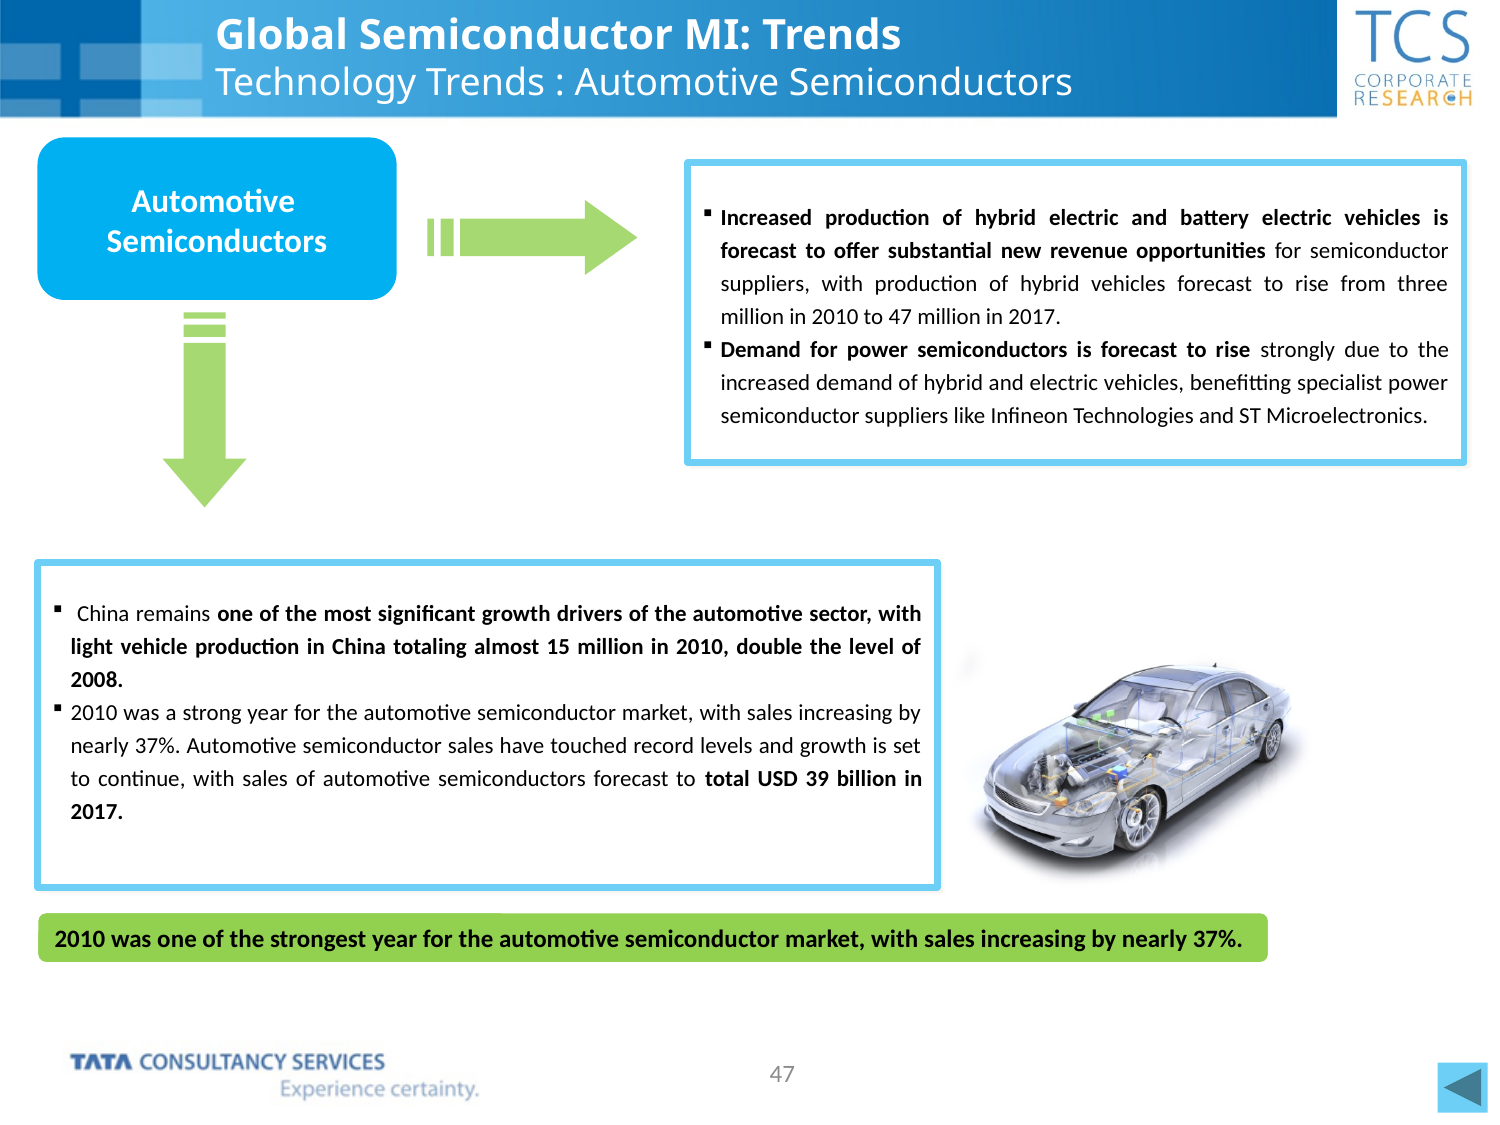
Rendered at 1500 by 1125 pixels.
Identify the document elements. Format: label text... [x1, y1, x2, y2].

slide_number 47 [750, 1042, 810, 1103]
text_box Increased production of hybrid electric and battery electric vehicles is forecast to offer substantial new revenue opportunities for semiconductor suppliers, with production of hybrid vehicles forecast to rise from three million in 2010 to 47 million in 2017. Demand for power semiconductors is forecast to rise strongly due to the increased demand of hybrid and electric vehicles, benefitting specialist power semiconductor suppliers like Infineon Technologies and ST Microelectronics. [687, 162, 1465, 463]
text_box [1437, 1062, 1488, 1113]
text_box [460, 199, 638, 275]
text_box Automotive Semiconductors [37, 137, 397, 300]
text_box [183, 324, 226, 337]
text_box China remains one of the most significant growth drivers of the automotive sector, with light vehicle production in China totaling almost 15 million in 2010, double the level of 2008. 2010 was a strong year for the automotive semiconductor market, with sales increasing by nearly 37%. Automotive semiconductor sales have touched record levels and growth is set to continue, with sales of automotive semiconductors forecast to total USD 39 billion in 2017. [37, 562, 938, 888]
text_box [427, 218, 434, 257]
text_box [440, 218, 454, 257]
title Global Semiconductor MI: Trends Technology Trends : Automotive Semiconductors [199, 0, 1351, 126]
text_box [162, 342, 247, 508]
text_box 2010 was one of the strongest year for the automotive semiconductor market, with sales increasing by nearly 37%. [37, 912, 1269, 963]
picture [0, 0, 1500, 1124]
text_box [183, 312, 226, 319]
